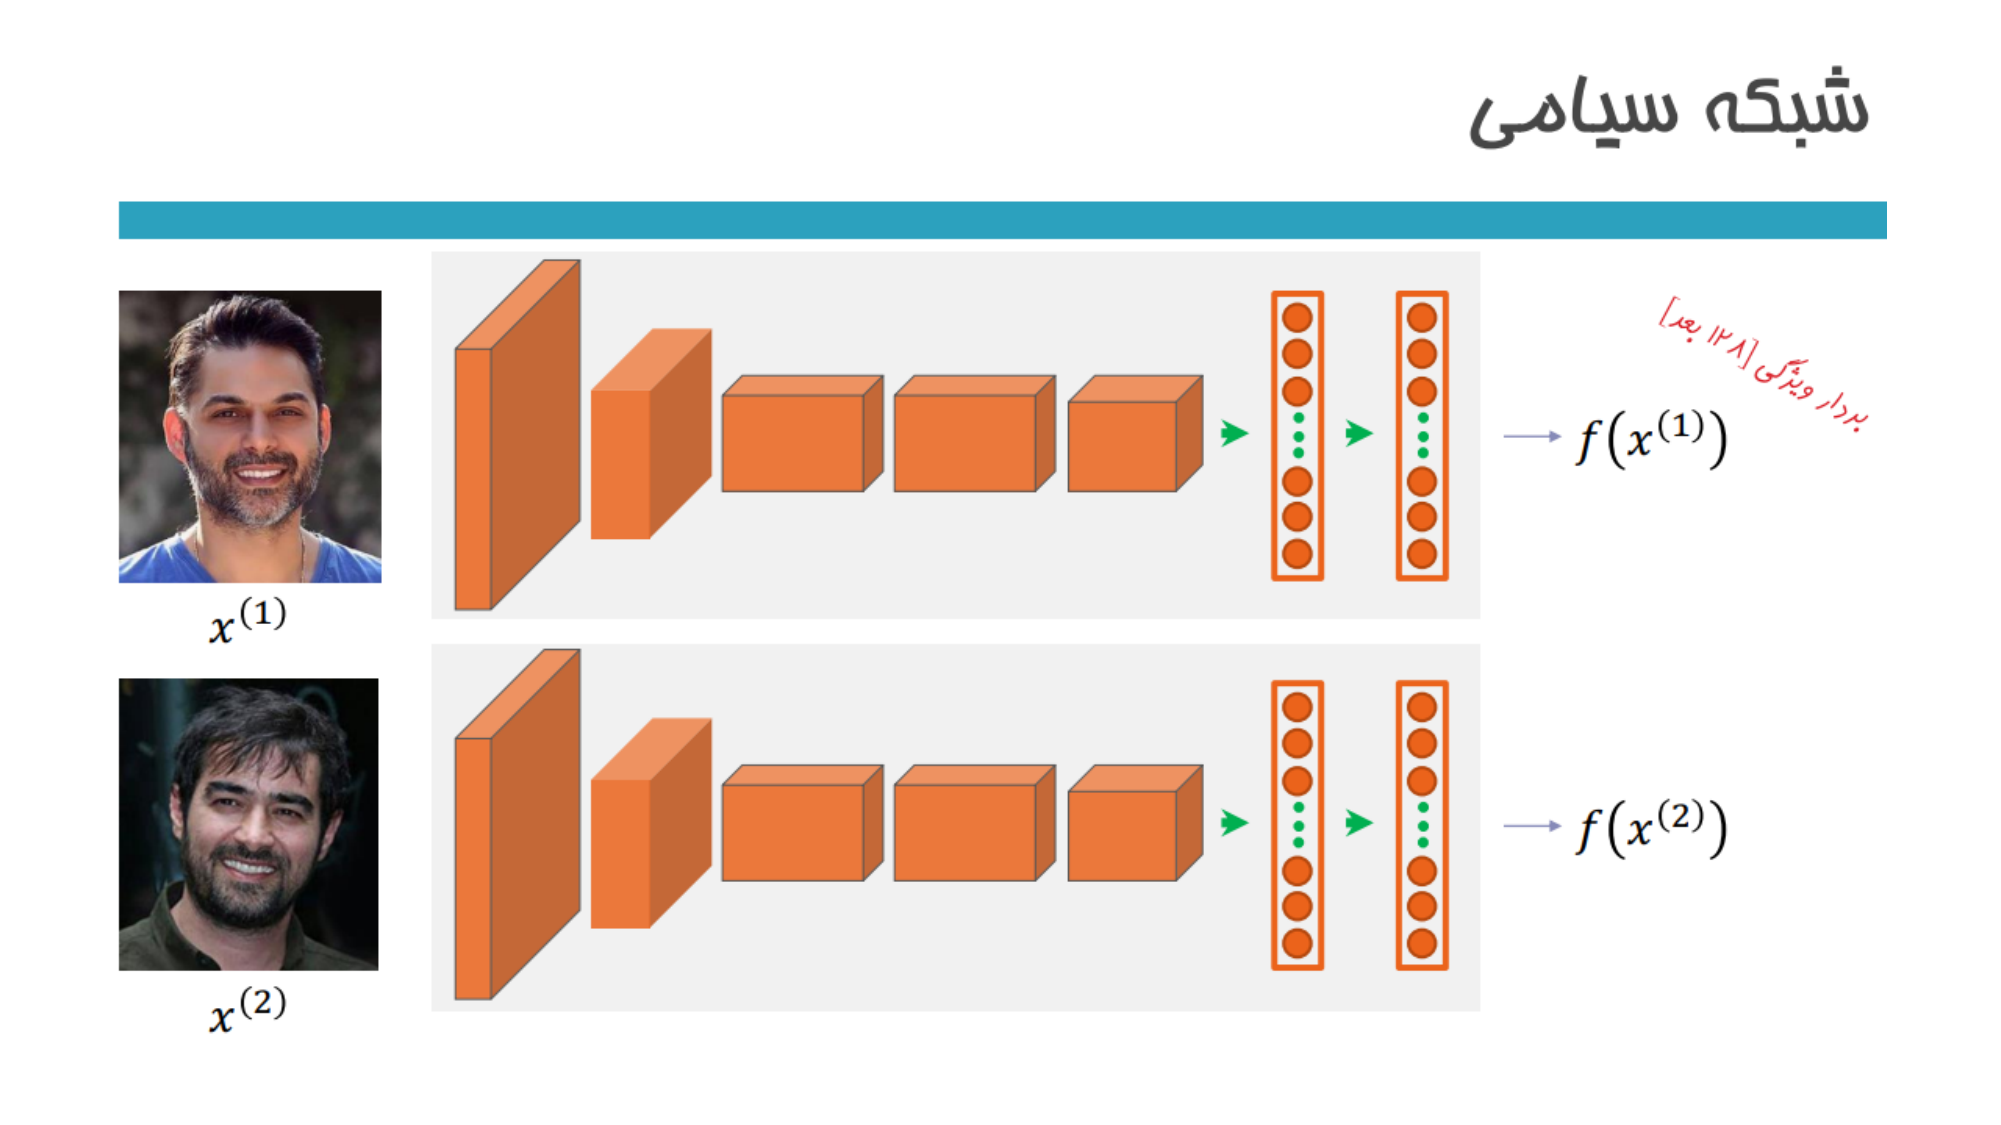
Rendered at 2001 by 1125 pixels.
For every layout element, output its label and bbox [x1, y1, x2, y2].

picture [113, 47, 1887, 1043]
